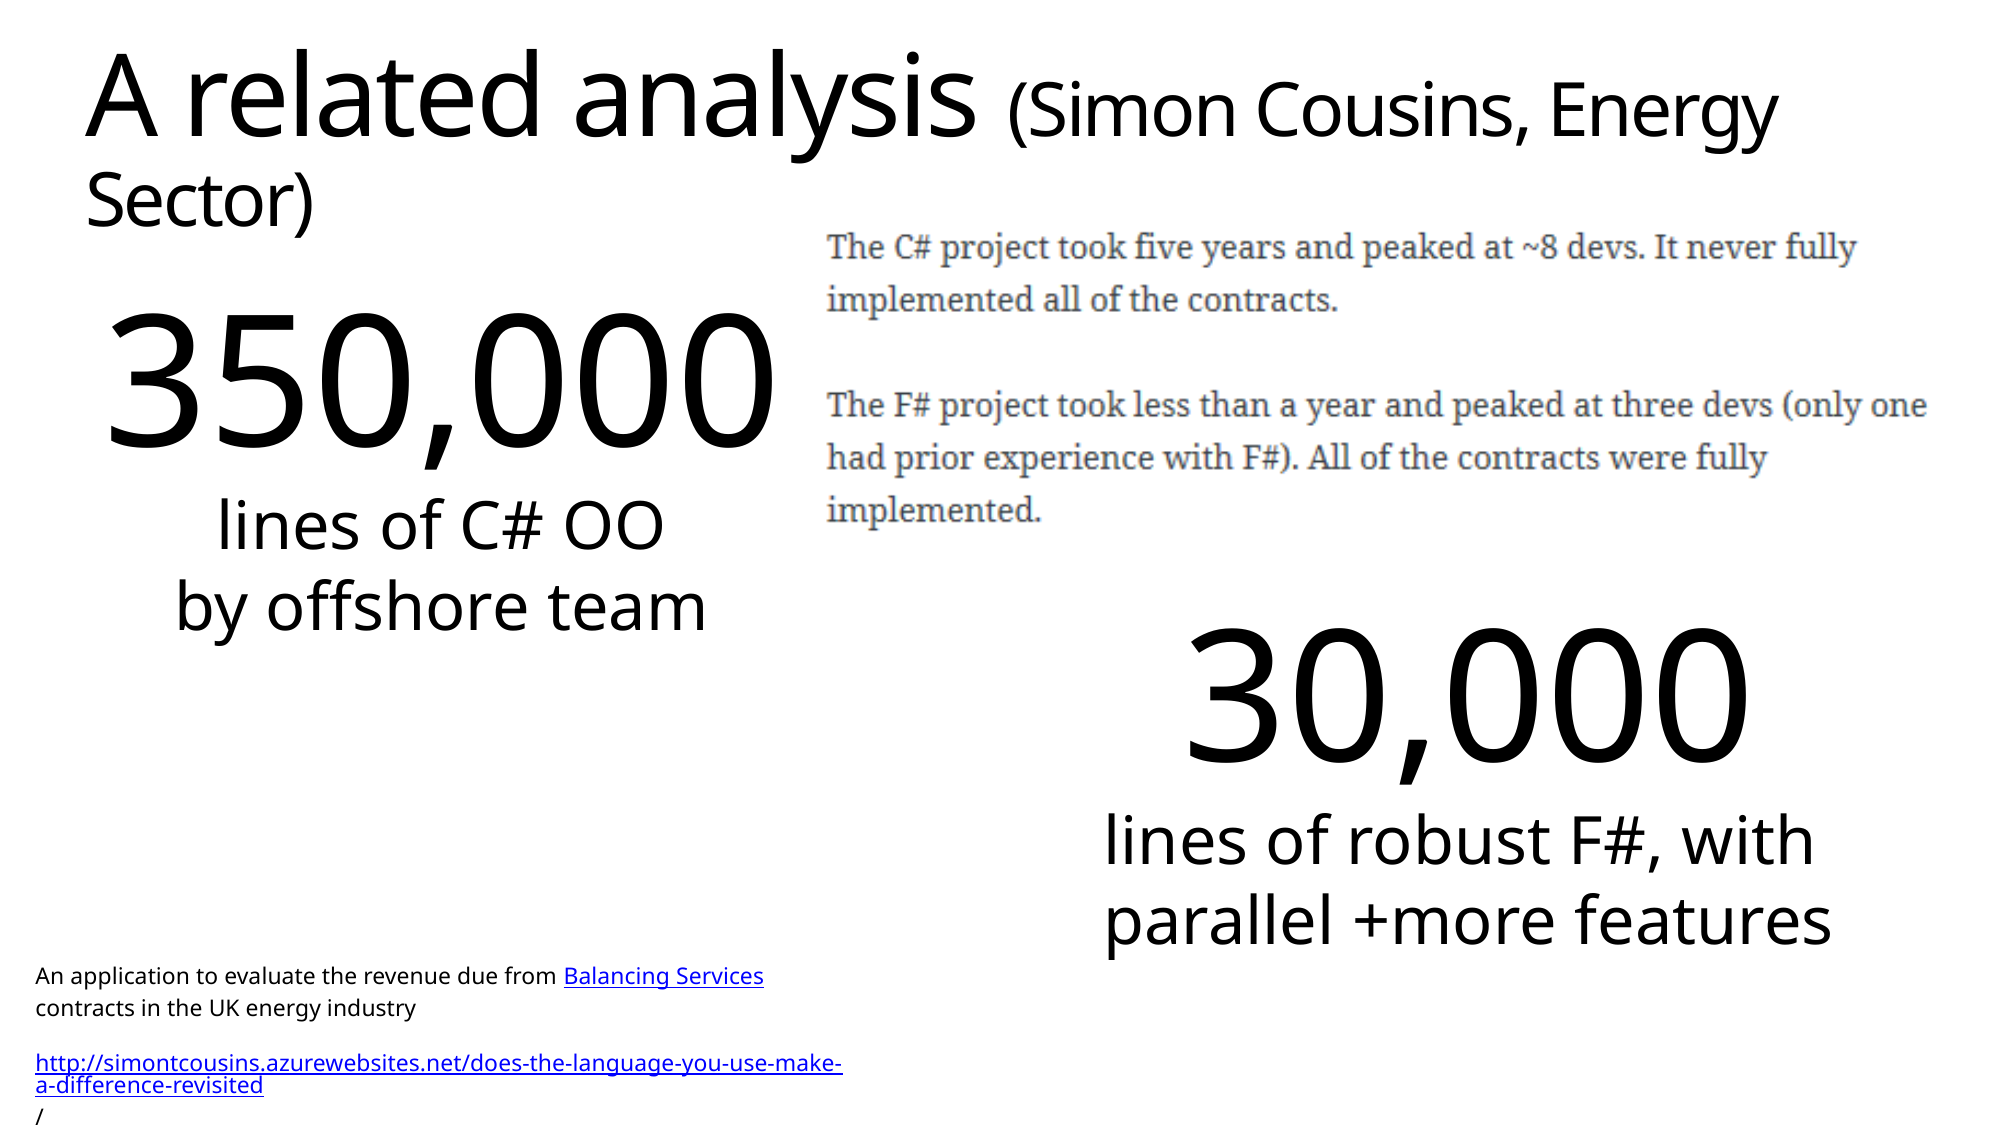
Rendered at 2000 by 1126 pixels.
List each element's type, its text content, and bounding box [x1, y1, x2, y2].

text_box 30,000 lines of robust F#, with parallel +more features [1103, 583, 1835, 959]
text_box 350,000 lines of C# OO by offshore team [103, 263, 781, 644]
title A related analysis (Simon Cousins, Energy Sector) [85, 37, 1914, 163]
picture [799, 210, 1984, 575]
text_box An application to evaluate the revenue due from Balancing Services contracts in the UK energy industry http://simontcousins.azurewebsites.net/does-the-language-you-use-make-a-difference-revisited/ [35, 961, 849, 1111]
